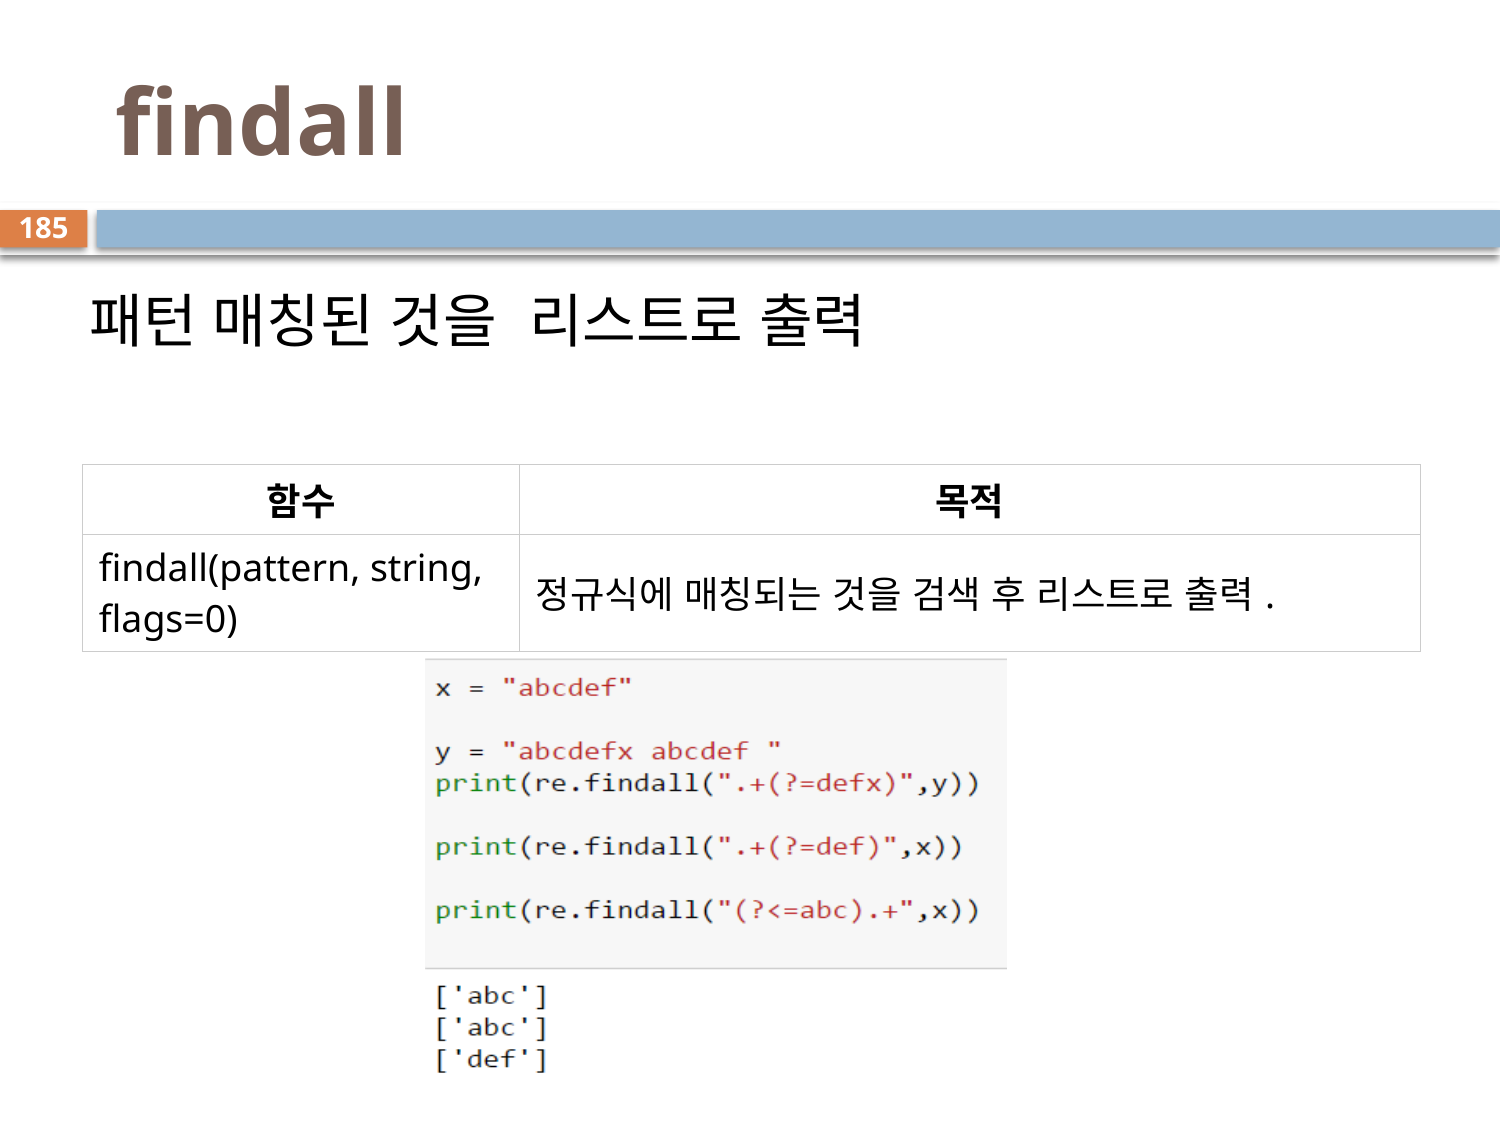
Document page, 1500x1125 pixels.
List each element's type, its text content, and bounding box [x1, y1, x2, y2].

table_header 목적 [520, 480, 1420, 534]
list 패턴 매칭된 것을 리스트로 출력 [75, 262, 1425, 480]
slide_number 185 [0, 208, 88, 249]
table_cell findall(pattern, string, flags=0) [83, 535, 519, 651]
table_cell 정규식에 매칭되는 것을 검색 후 리스트로 출력. [520, 535, 1420, 651]
table_header 함수 [83, 480, 519, 534]
title findall [100, 37, 1438, 200]
picture [425, 656, 1008, 1096]
